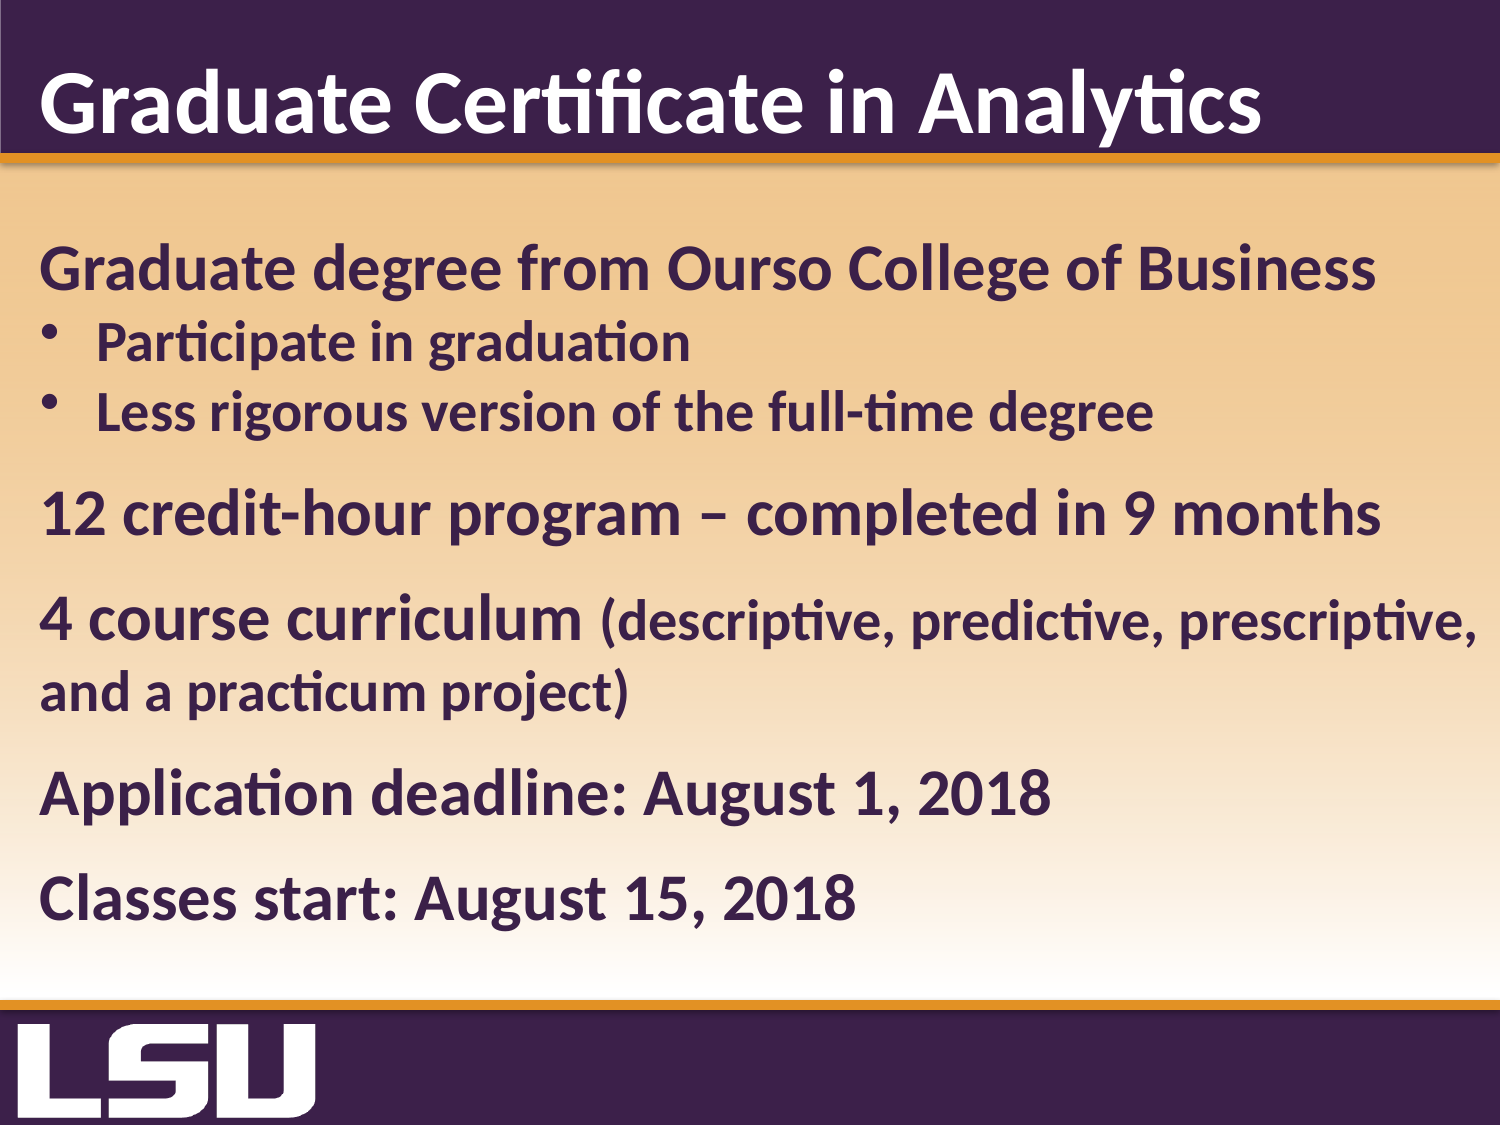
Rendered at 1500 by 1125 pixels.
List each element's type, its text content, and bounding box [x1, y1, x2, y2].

text_box [0, 987, 1475, 1125]
picture [0, 1024, 413, 1125]
text_box Graduate degree from Ourso College of Business Participate in graduation Less rigorous version of the full-time degree 12 credit-hour program – completed in 9 months 4 course curriculum (descriptive, predictive, prescriptive, and a practicum project) Application deadline: August 1, 2018 Classes start: August 15, 2018 [24, 191, 1500, 975]
title Graduate Certificate in Analytics [24, 16, 1500, 179]
